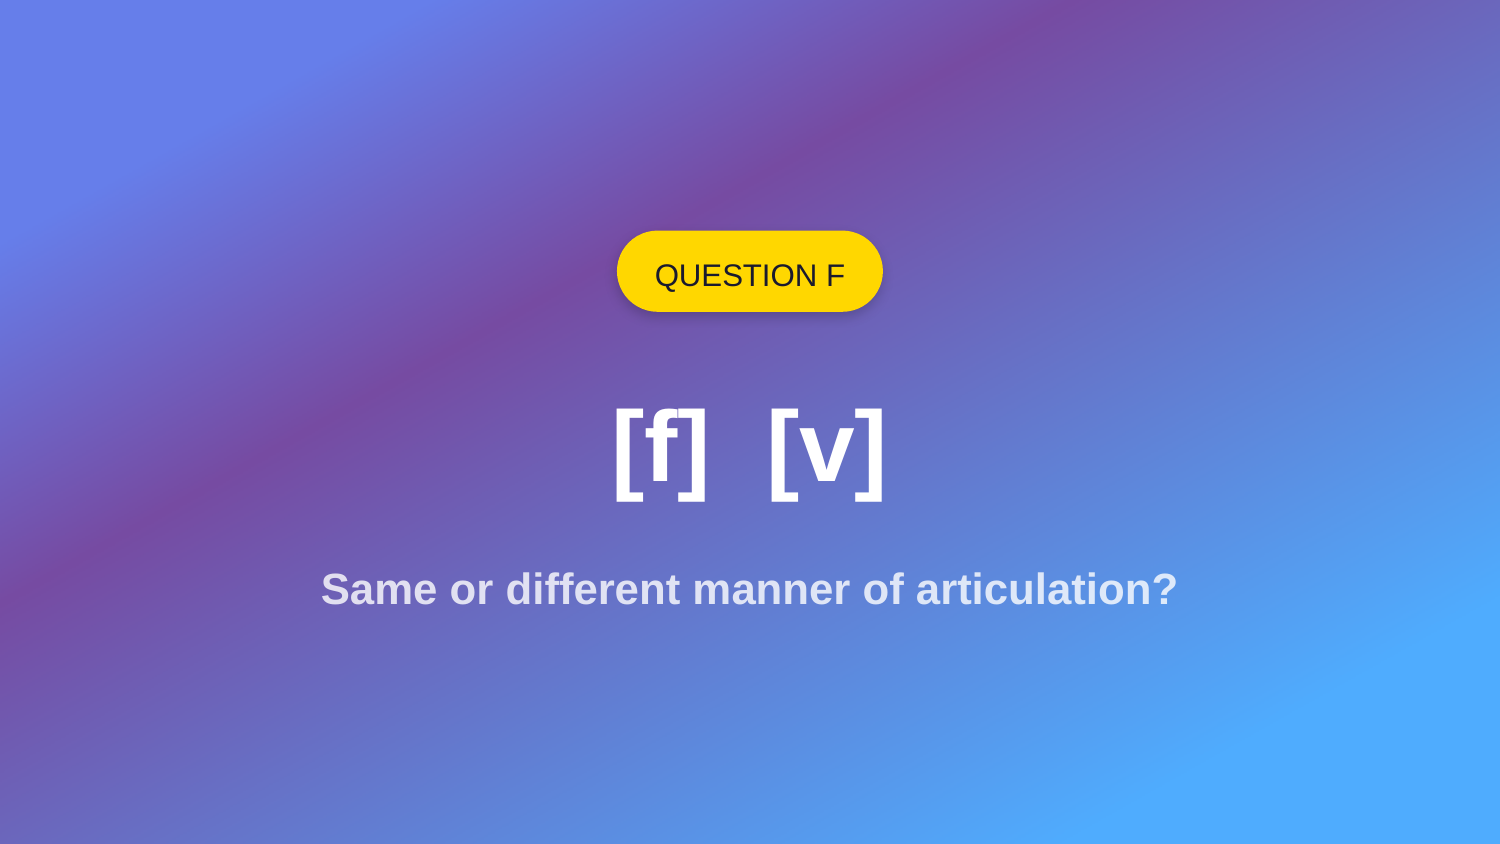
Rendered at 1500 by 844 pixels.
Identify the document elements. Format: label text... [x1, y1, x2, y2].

text_box [616, 230, 883, 312]
text_box Same or different manner of articulation? [312, 551, 1188, 614]
picture [0, 0, 1500, 844]
text_box QUESTION F [652, 249, 848, 294]
text_box [f] [v] [577, 361, 922, 502]
